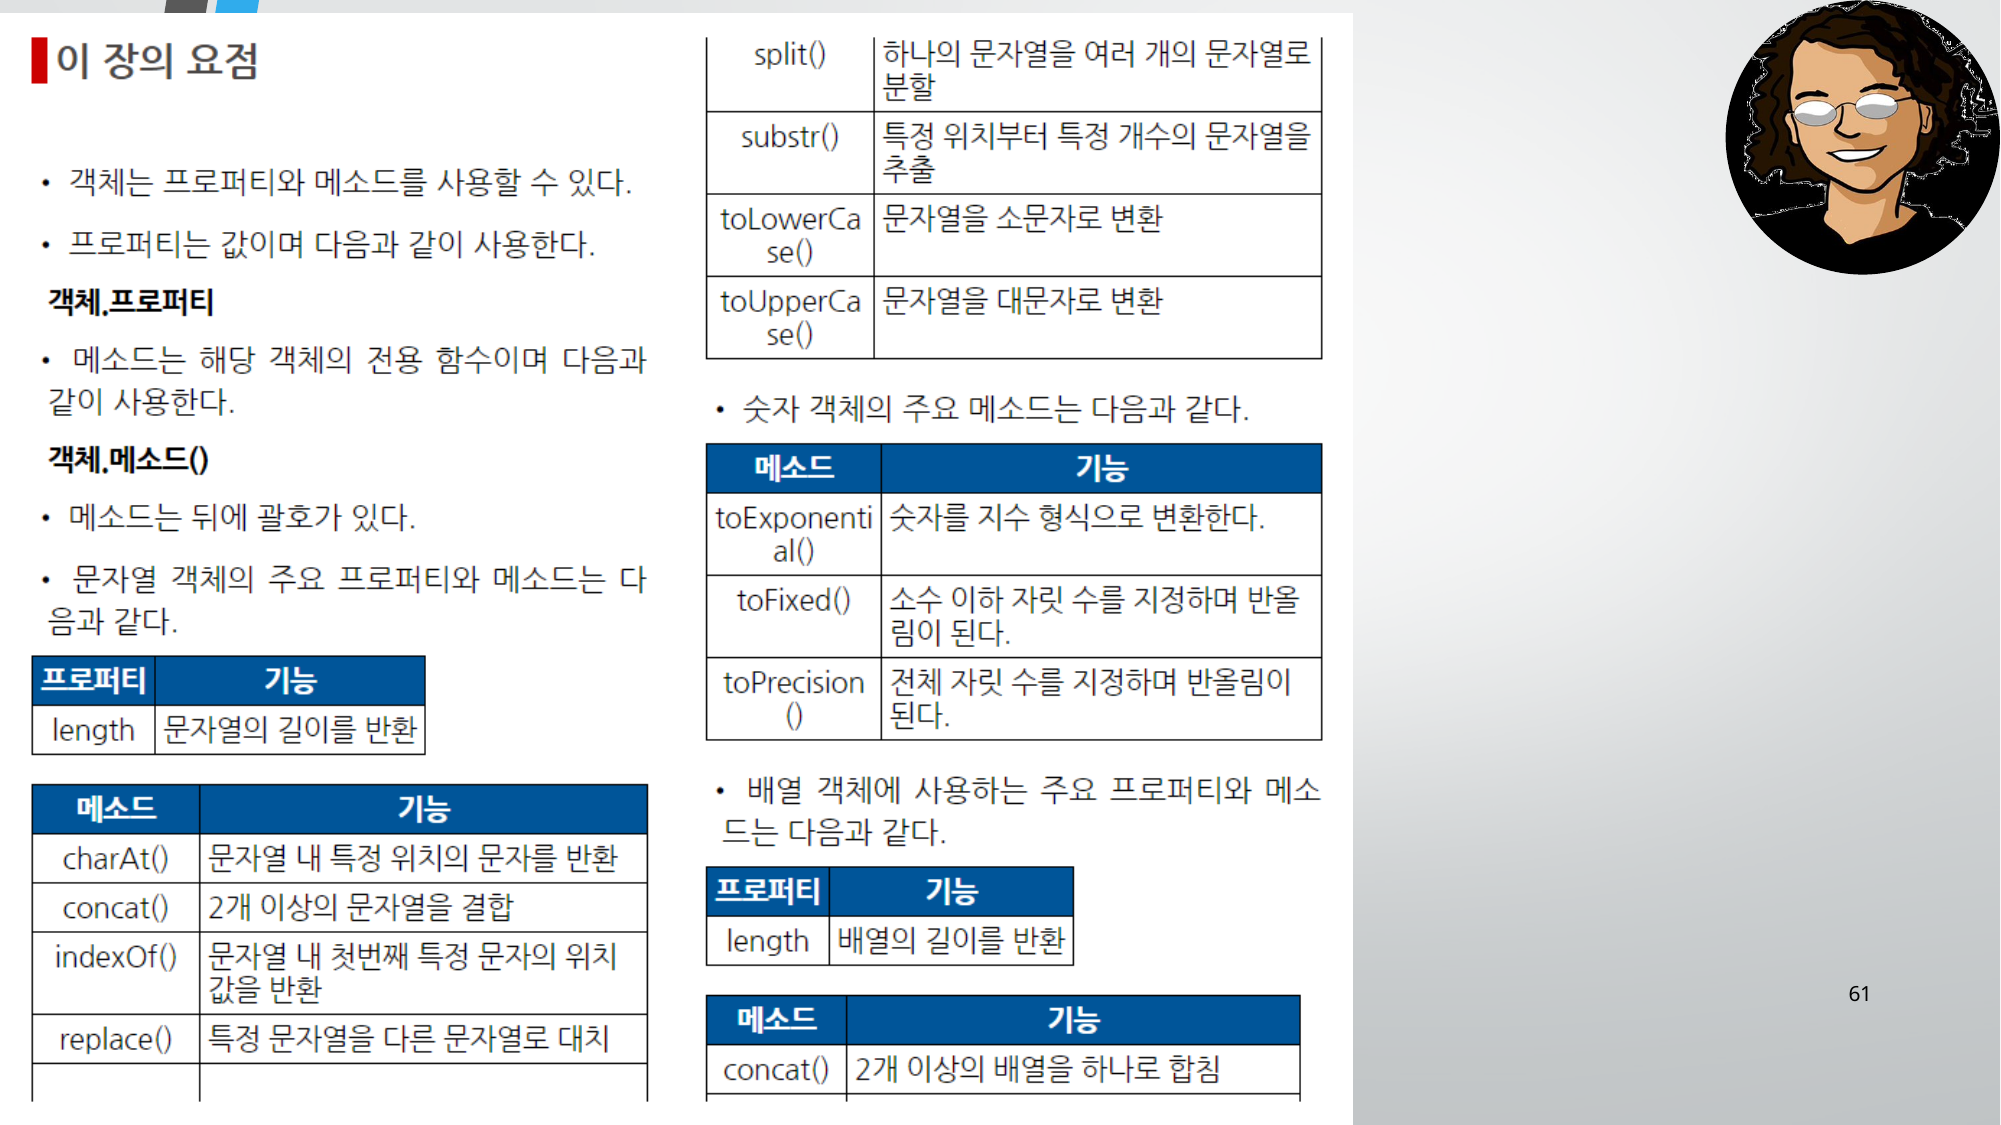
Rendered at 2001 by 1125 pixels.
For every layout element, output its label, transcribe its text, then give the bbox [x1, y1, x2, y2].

picture [0, 0, 2001, 1125]
slide_number ‹#› [1796, 965, 1887, 1025]
